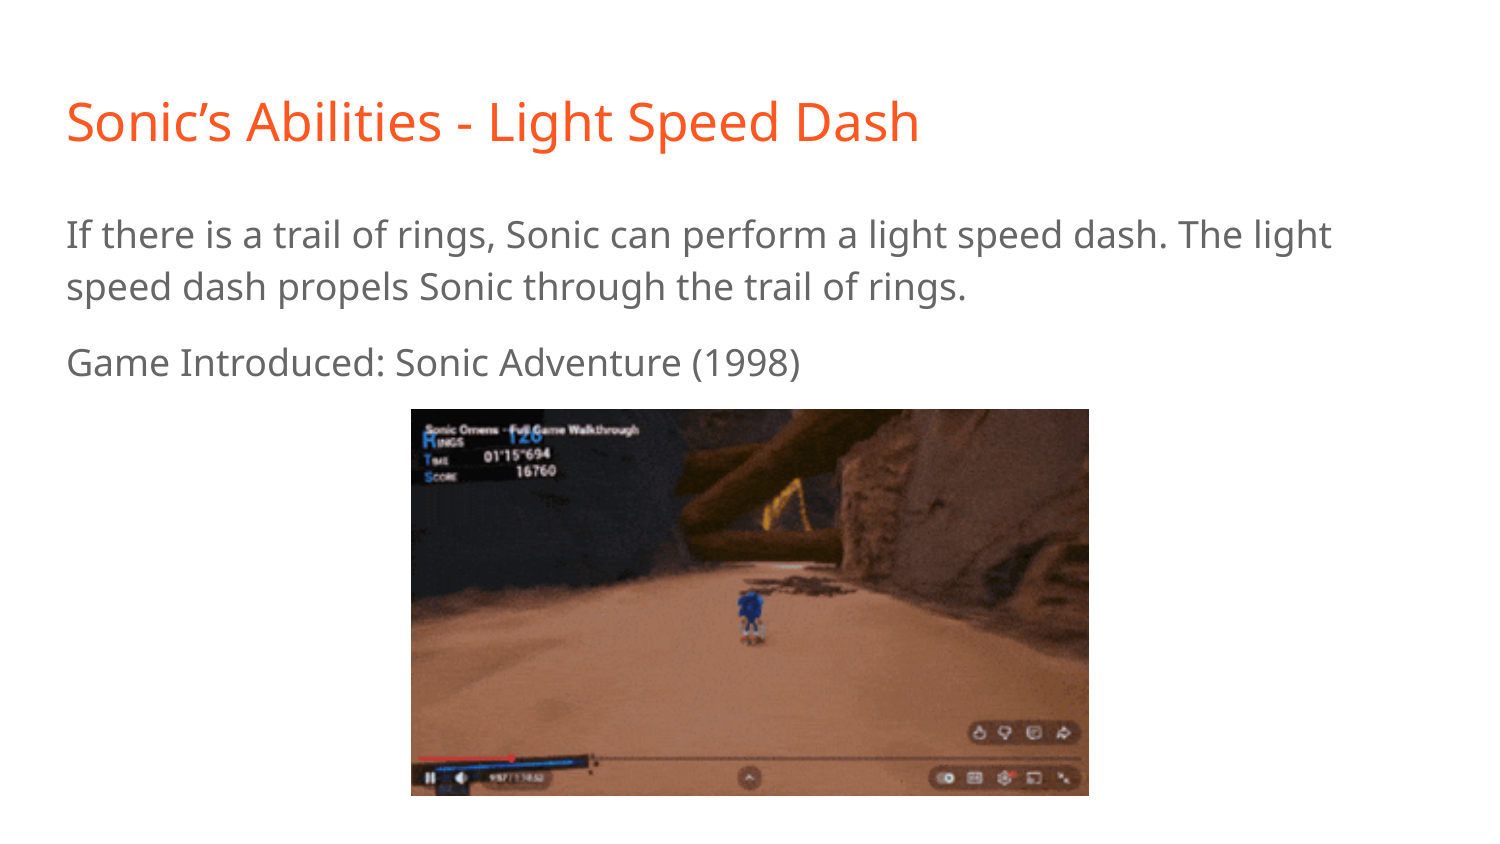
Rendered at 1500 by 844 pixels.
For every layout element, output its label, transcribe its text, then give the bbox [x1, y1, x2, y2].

list If there is a trail of rings, Sonic can perform a light speed dash. The light speed dash propels Sonic through the trail of rings. Game Introduced: Sonic Adventure (1998) [51, 189, 1449, 750]
title Sonic’s Abilities - Light Speed Dash [51, 72, 1449, 167]
picture [411, 408, 1089, 797]
